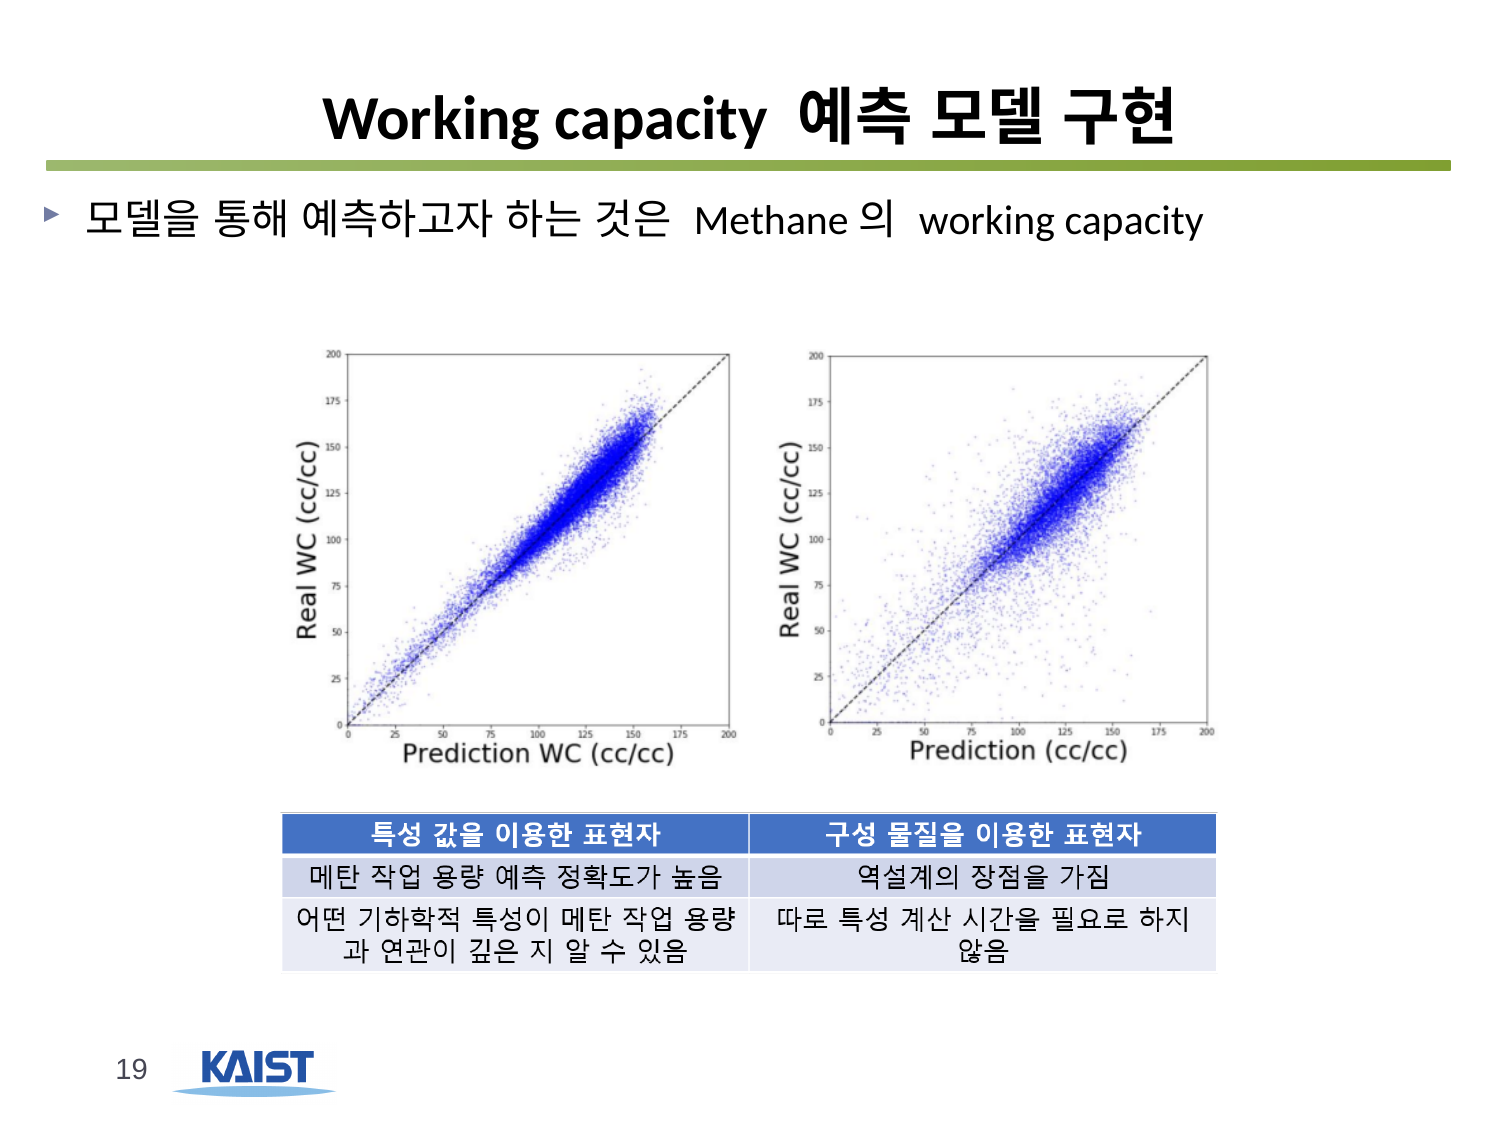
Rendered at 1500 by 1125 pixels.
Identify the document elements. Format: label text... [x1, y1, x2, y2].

picture [280, 810, 1220, 983]
list 모델을 통해 예측하고자 하는 것은 Methane의 working capacity [26, 185, 1432, 252]
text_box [280, 348, 1220, 776]
title Working capacity 예측 모델 구현 [0, 0, 1500, 160]
slide_number 19 [100, 1042, 426, 1103]
